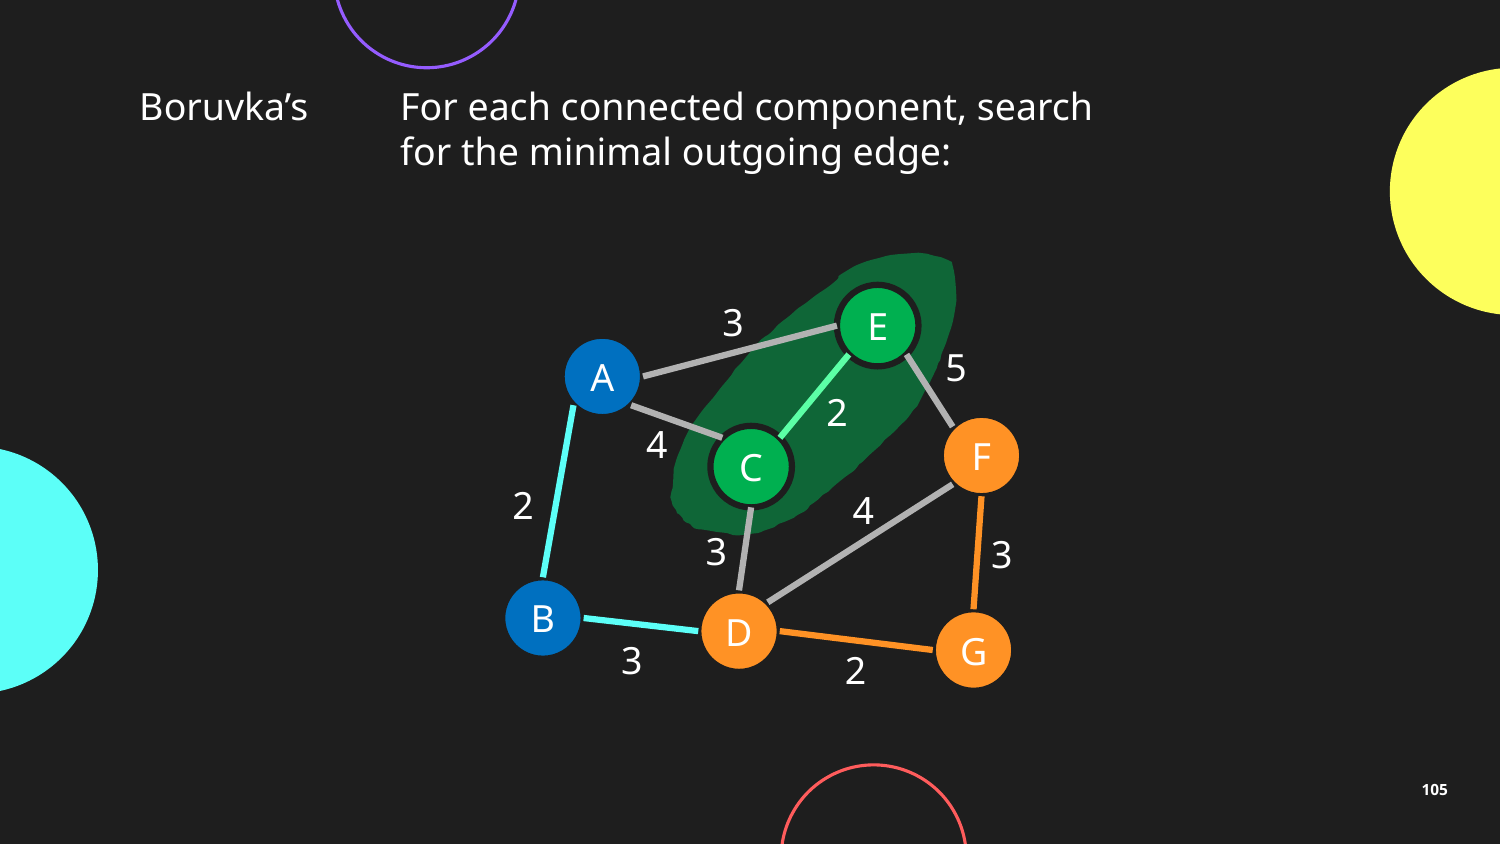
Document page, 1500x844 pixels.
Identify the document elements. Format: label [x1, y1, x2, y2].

text_box [124, 75, 324, 136]
text_box [497, 250, 1038, 700]
text_box [385, 75, 1109, 181]
slide_number [1389, 764, 1480, 816]
